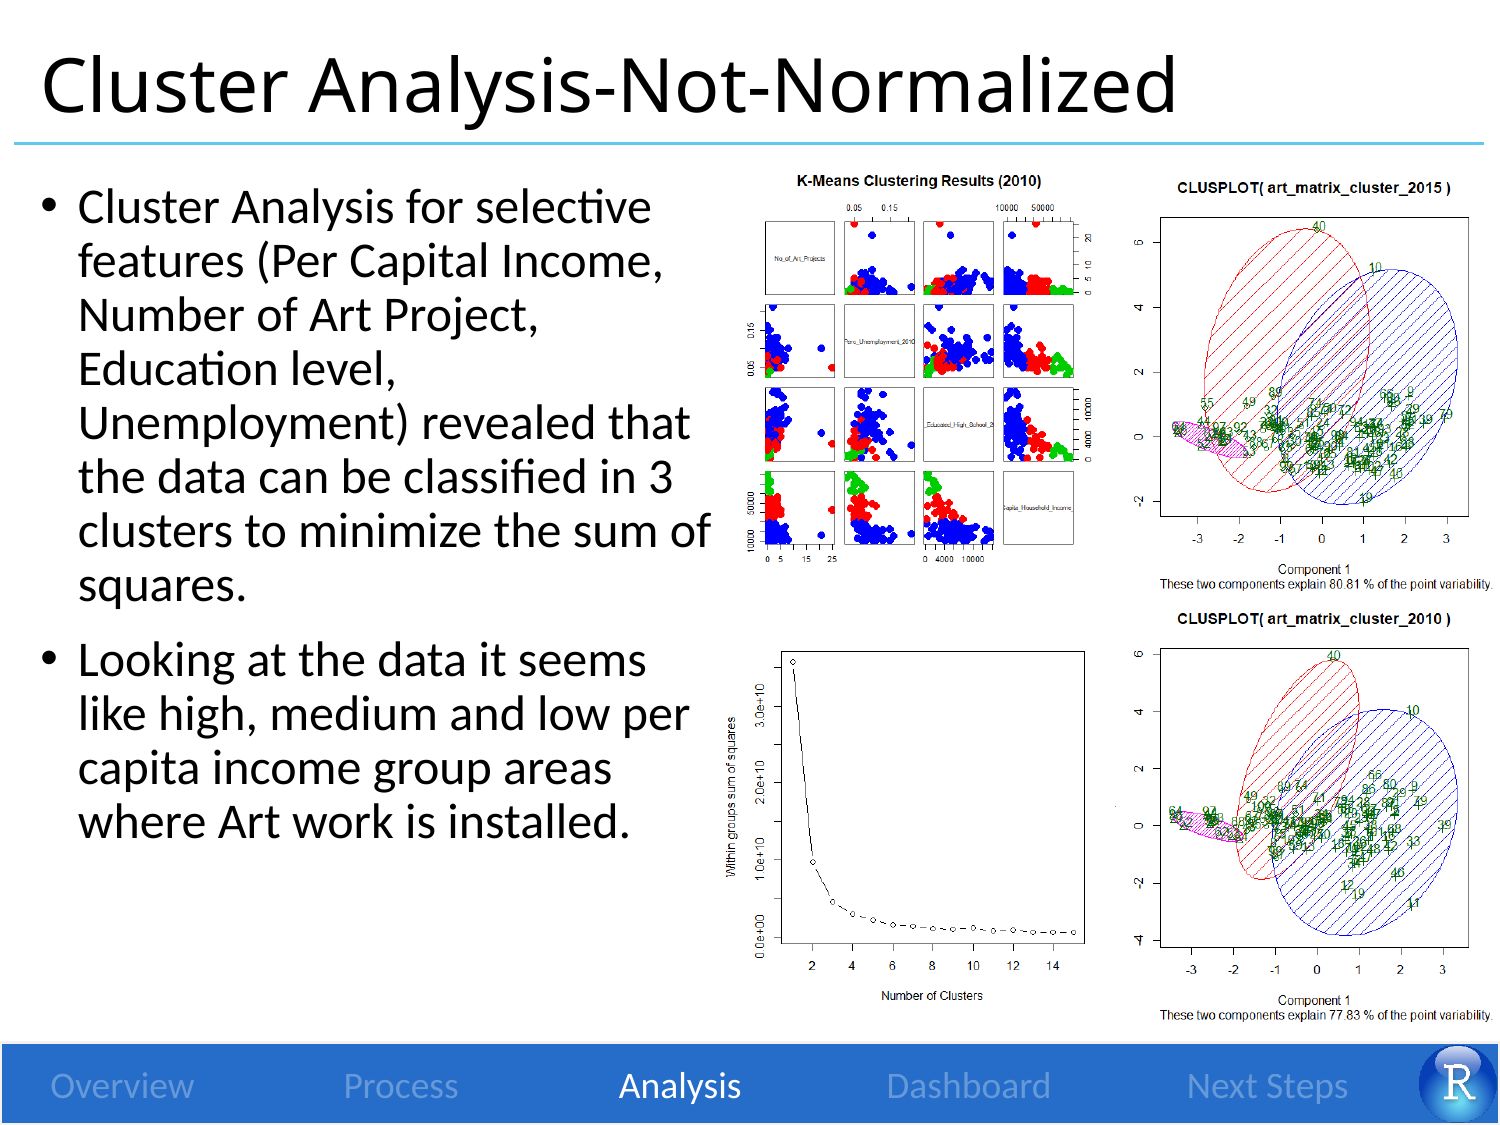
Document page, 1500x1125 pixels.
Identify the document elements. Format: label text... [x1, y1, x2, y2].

picture [1418, 1044, 1497, 1123]
list Cluster Analysis for selective features (Per Capital Income, Number of Art Project, Education level, Unemployment) revealed that the data can be classified in 3 clusters to minimize the sum of squares. Looking at the data it seems like high, medium and low per capita income group areas where Art work is installed. [25, 172, 733, 1037]
picture [721, 156, 1500, 1023]
title Cluster Analysis-Not-Normalized [25, 33, 1449, 144]
